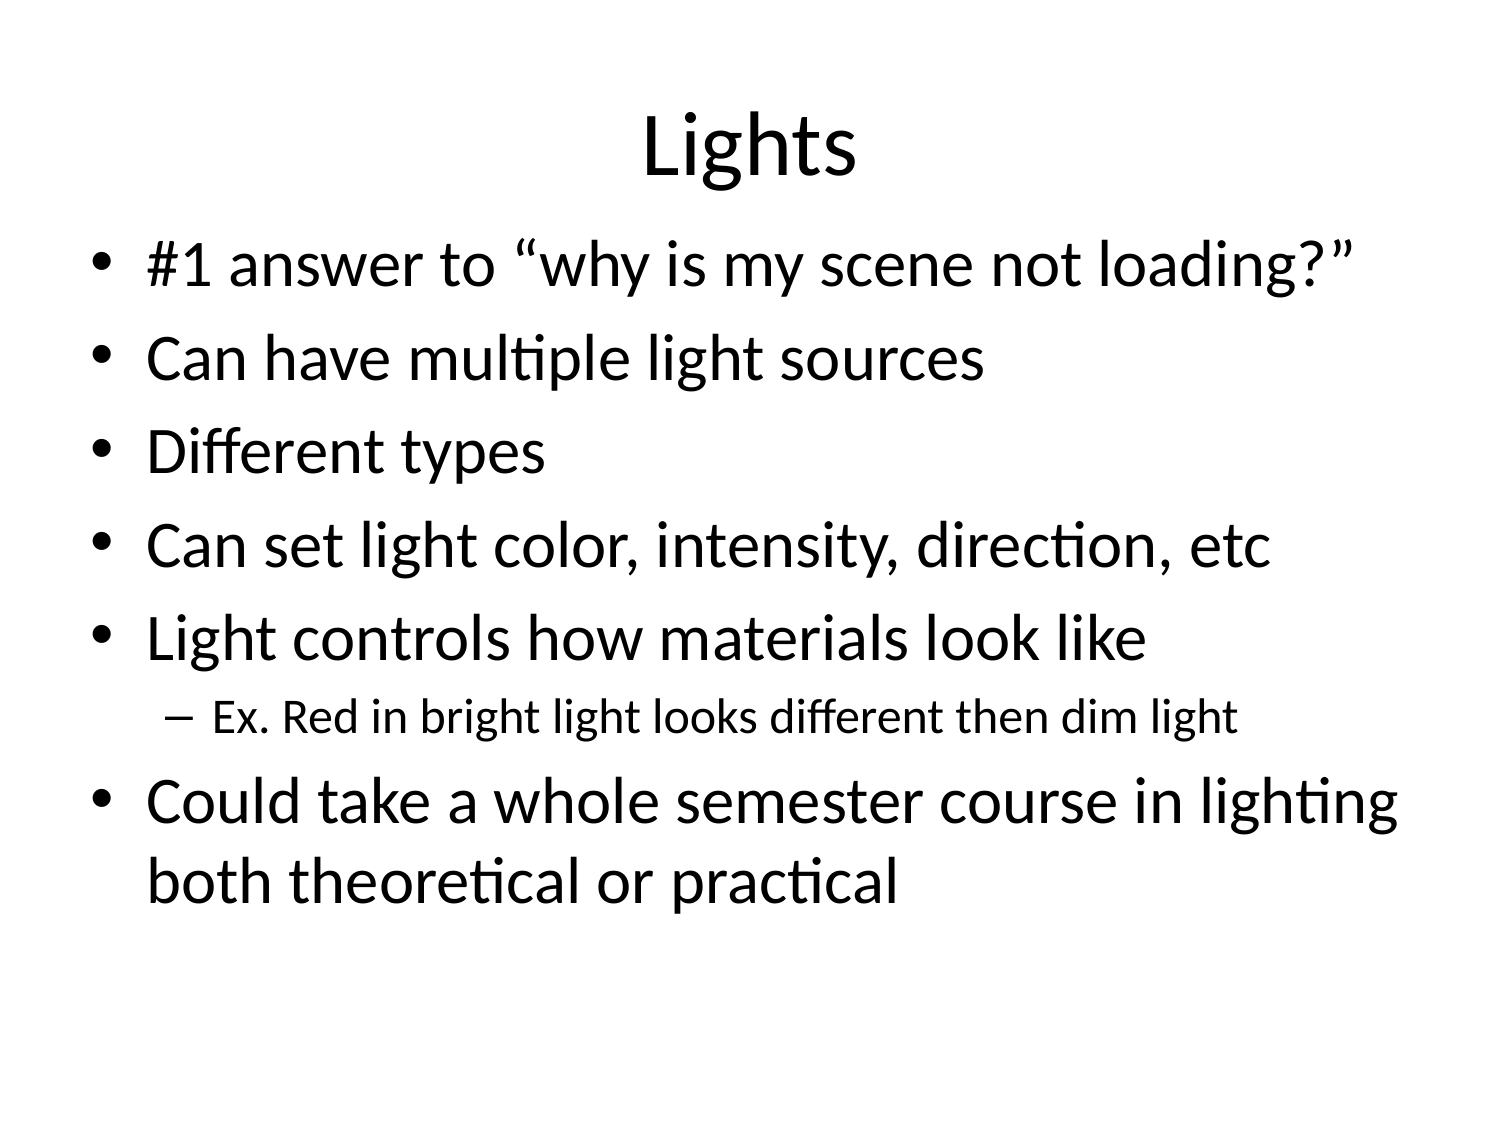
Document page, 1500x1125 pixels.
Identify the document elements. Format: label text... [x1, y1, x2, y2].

title Lights [75, 45, 1425, 212]
list #1 answer to “why is my scene not loading?” Can have multiple light sources Different types Can set light color, intensity, direction, etc Light controls how materials look like Ex. Red in bright light looks different then dim light Could take a whole semester course in lighting both theoretical or practical [75, 212, 1425, 1005]
